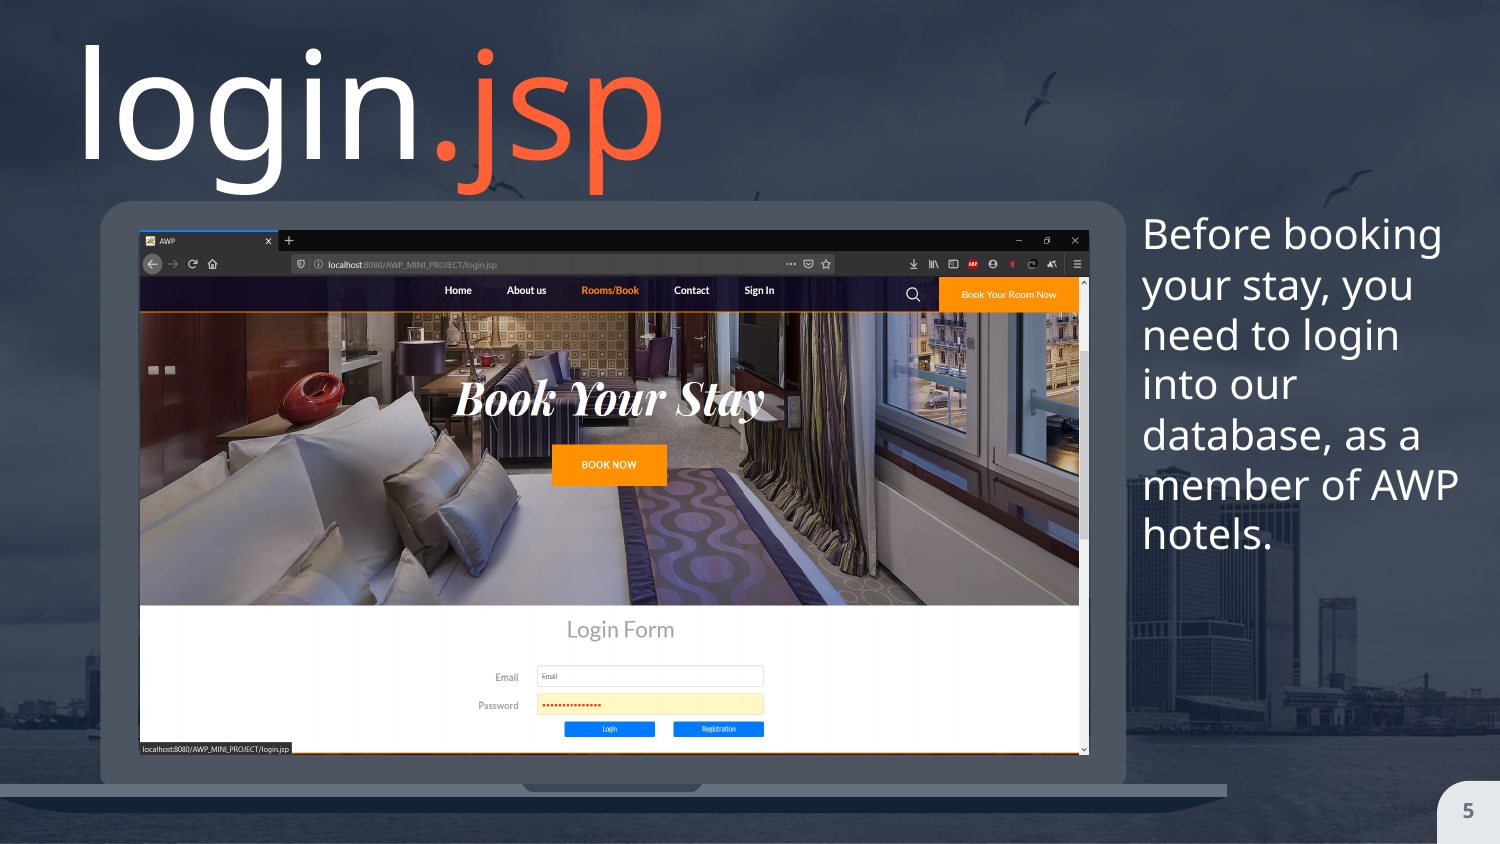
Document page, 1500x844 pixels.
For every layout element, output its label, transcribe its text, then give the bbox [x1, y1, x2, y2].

text_box Before booking your stay, you need to login into our database, as a member of AWP hotels. [1231, 208, 1483, 773]
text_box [0, 200, 1227, 814]
text_box login.jsp [73, 22, 972, 189]
picture [140, 230, 1090, 756]
slide_number 5 [1437, 780, 1500, 844]
